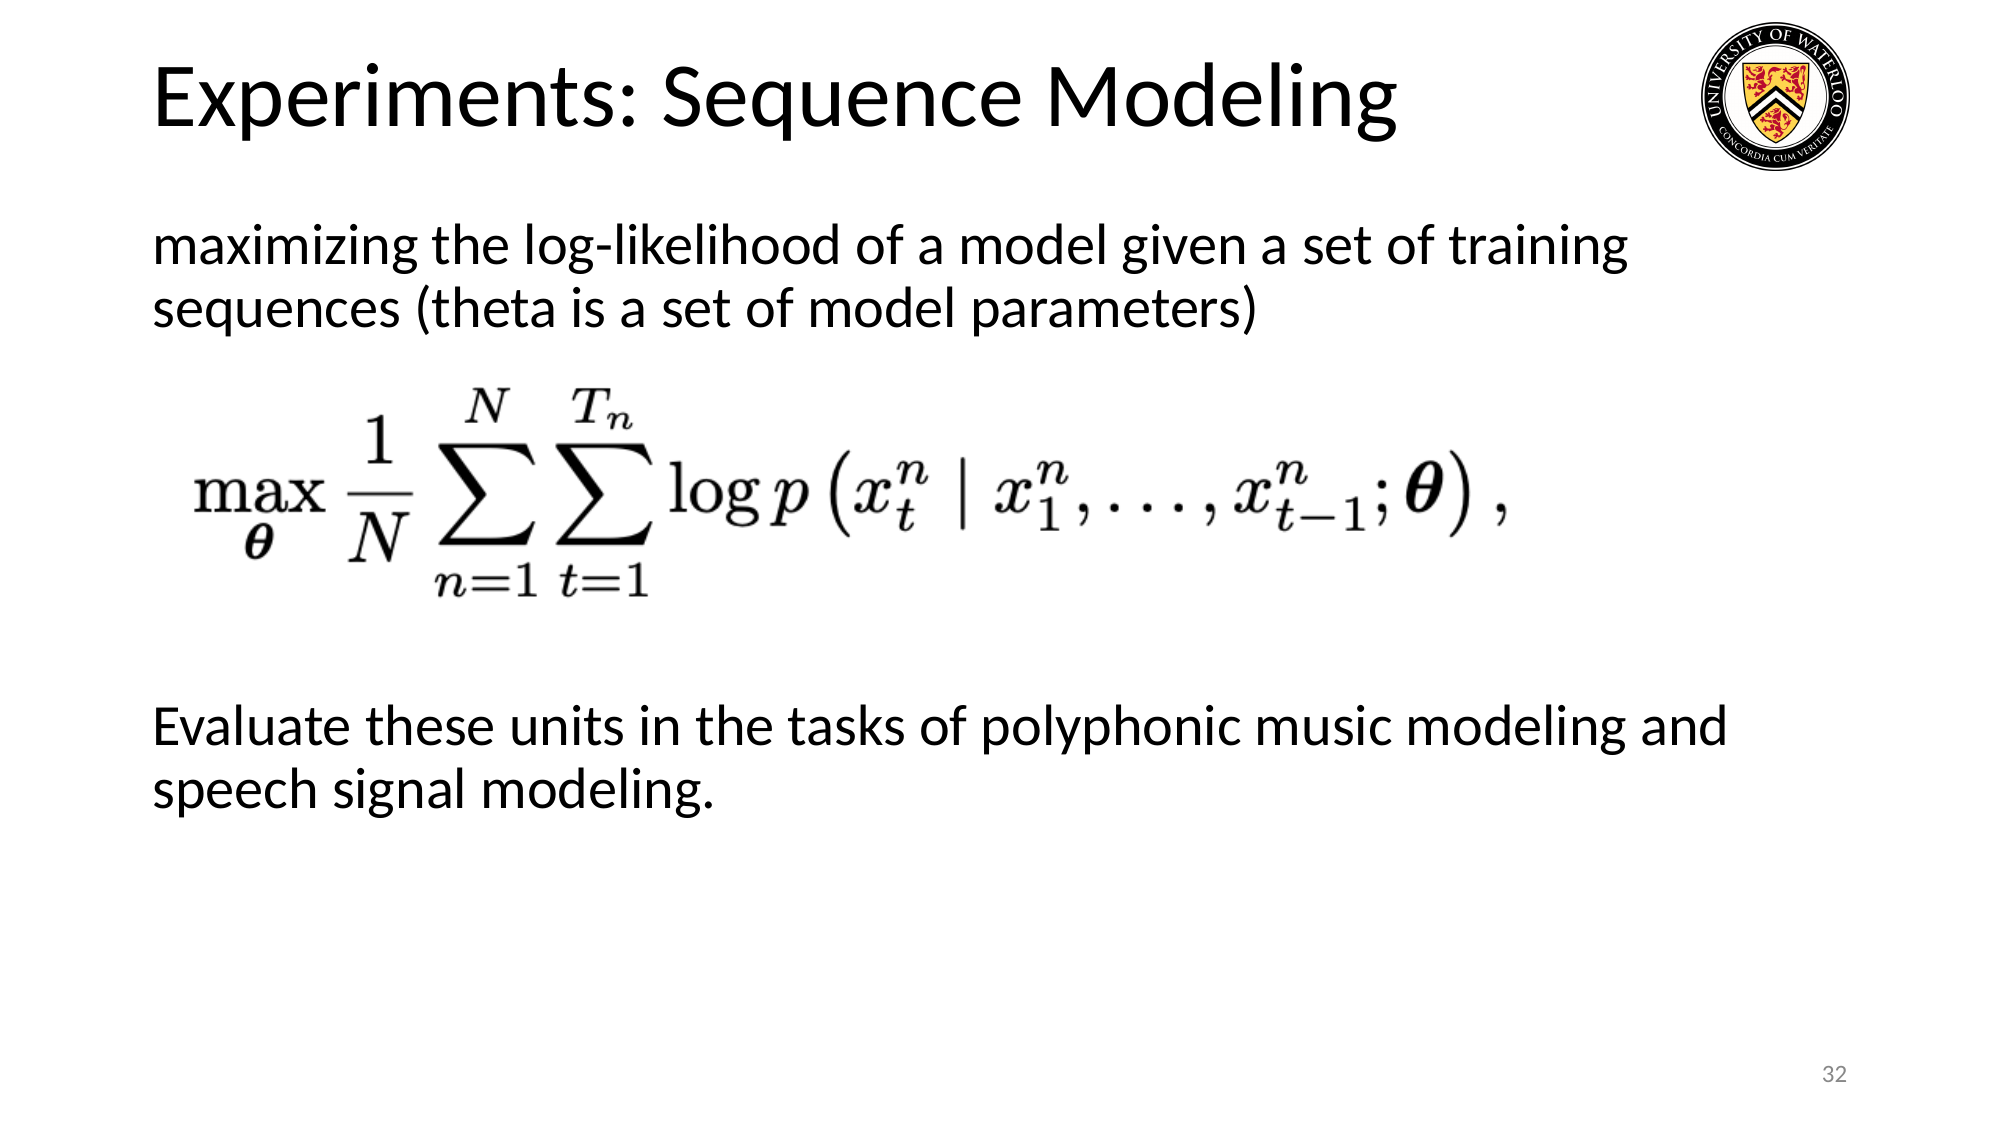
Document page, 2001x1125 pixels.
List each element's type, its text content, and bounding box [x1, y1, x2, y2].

list maximizing the log-likelihood of a model given a set of training sequences (theta is a set of model parameters) Evaluate these units in the tasks of polyphonic music modeling and speech signal modeling. [137, 206, 1863, 1014]
slide_number ‹#› [1412, 1042, 1863, 1103]
title Experiments: Sequence Modeling [137, 22, 1863, 171]
picture [157, 387, 1574, 629]
